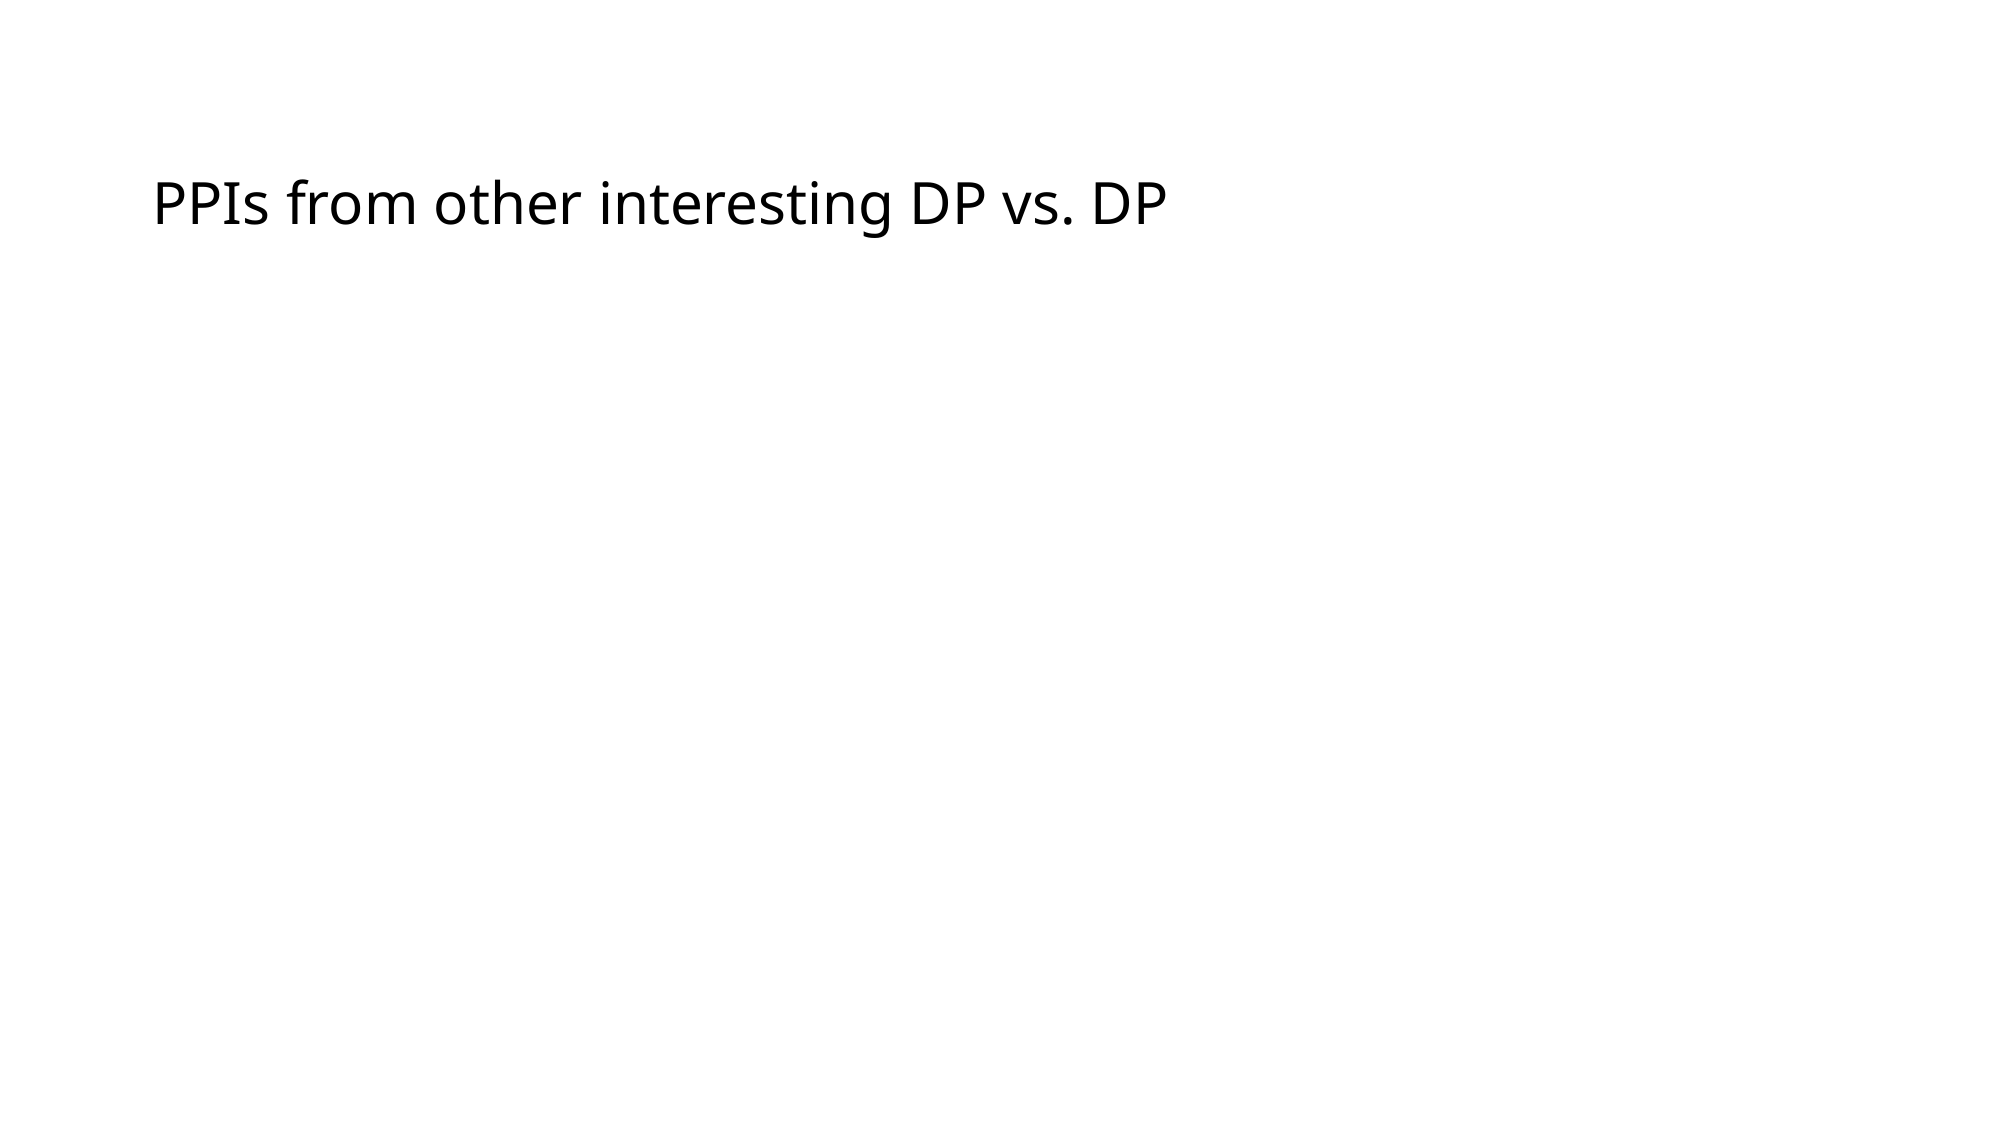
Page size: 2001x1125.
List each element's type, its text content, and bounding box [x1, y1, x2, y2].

title PPIs from other interesting DP vs. DP [137, 97, 1866, 315]
